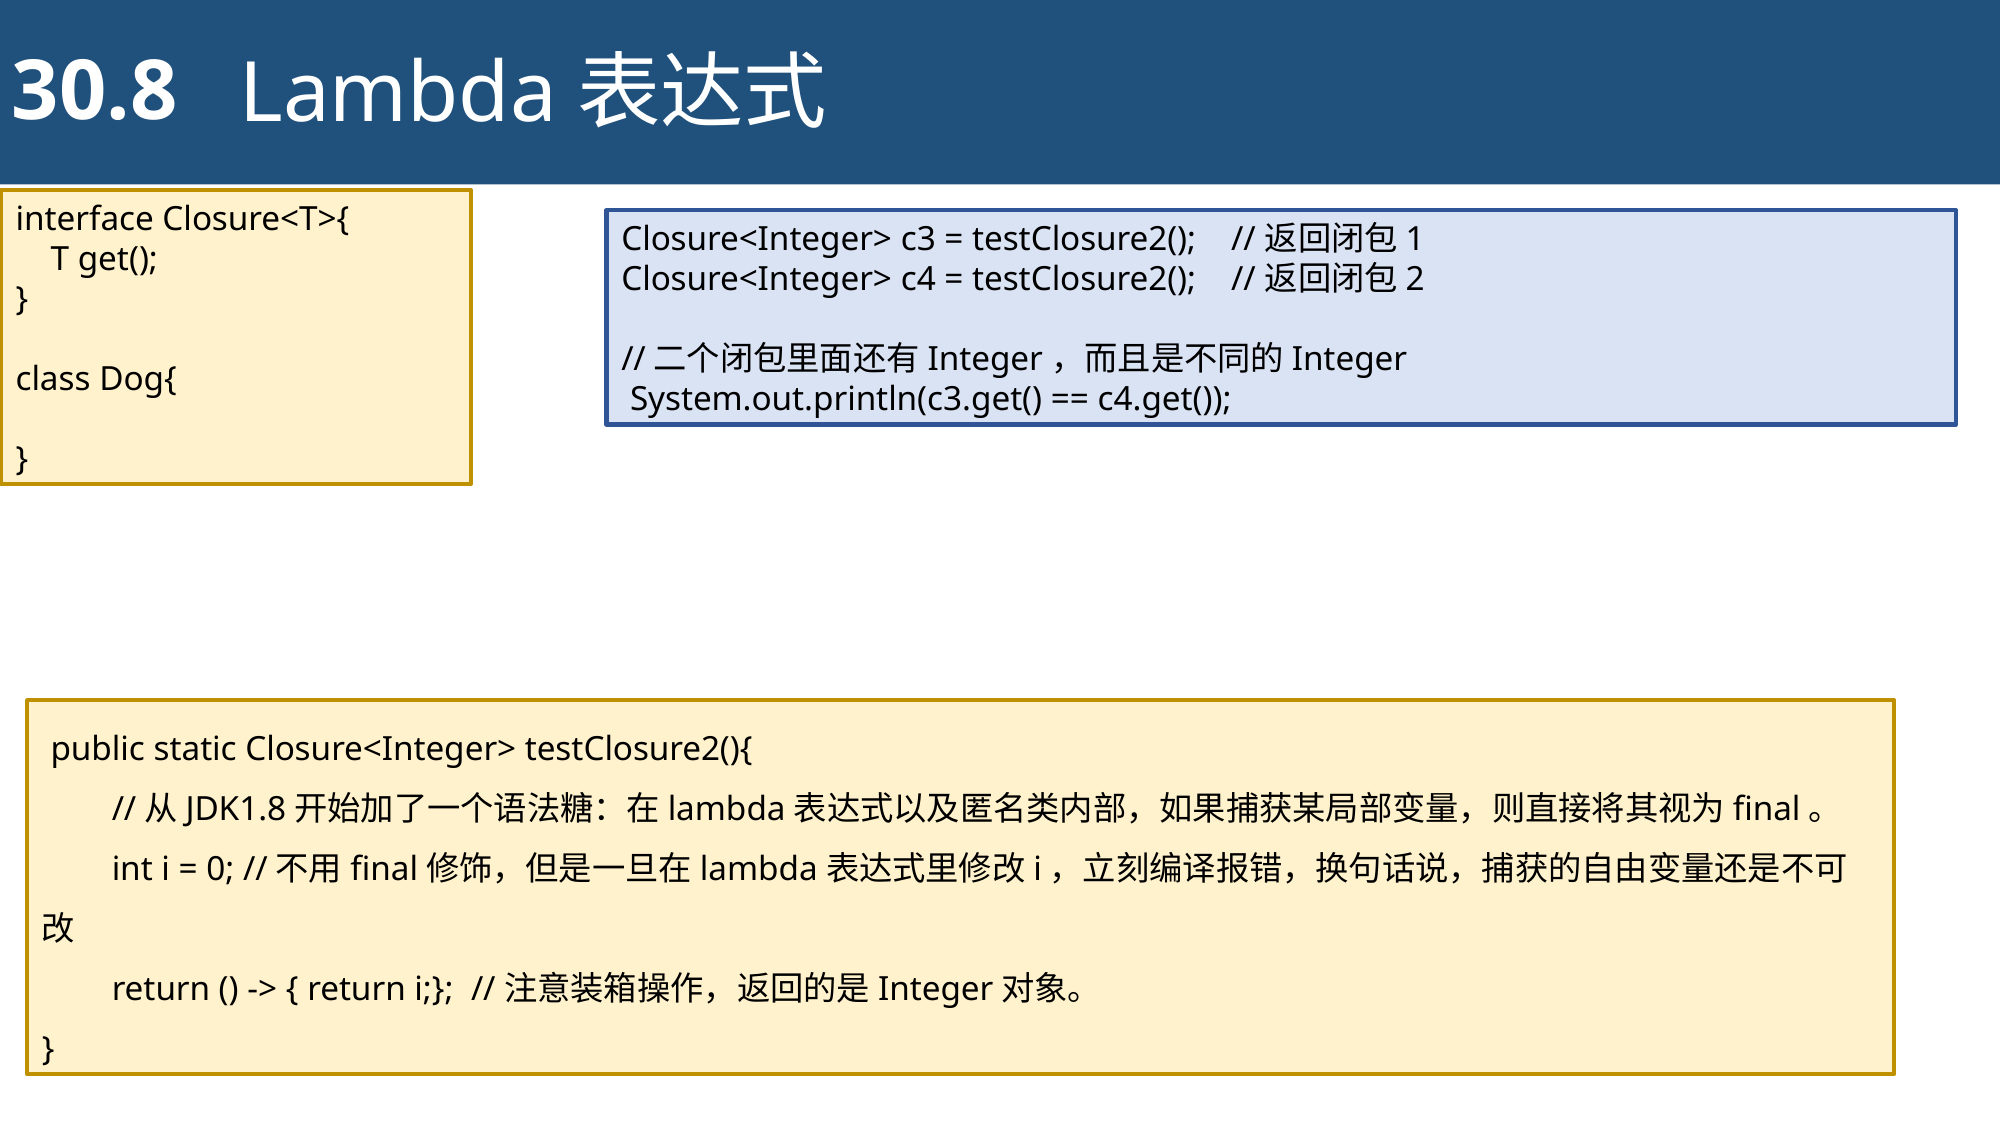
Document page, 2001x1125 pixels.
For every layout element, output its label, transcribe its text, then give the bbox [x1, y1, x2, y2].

text_box 30.8 [0, 40, 197, 189]
text_box Closure<Integer> c3 = testClosure2(); //返回闭包1 Closure<Integer> c4 = testClosure2(); //返回闭包2 //二个闭包里面还有Integer，而且是不同的Integer System.out.println(c3.get() == c4.get()); [606, 210, 1956, 425]
list Lambda表达式 [224, 41, 1438, 124]
text_box interface Closure<T>{ T get(); } class Dog{ } [0, 189, 471, 485]
text_box public static Closure<Integer> testClosure2(){ //从JDK1.8开始加了一个语法糖：在lambda表达式以及匿名类内部，如果捕获某局部变量，则直接将其视为final。 int i = 0; //不用final修饰，但是一旦在lambda表达式里修改i，立刻编译报错，换句话说，捕获的自由变量还是不可改 return () -> { return i;}; //注意装箱操作，返回的是Integer对象。 } [27, 700, 1895, 1075]
